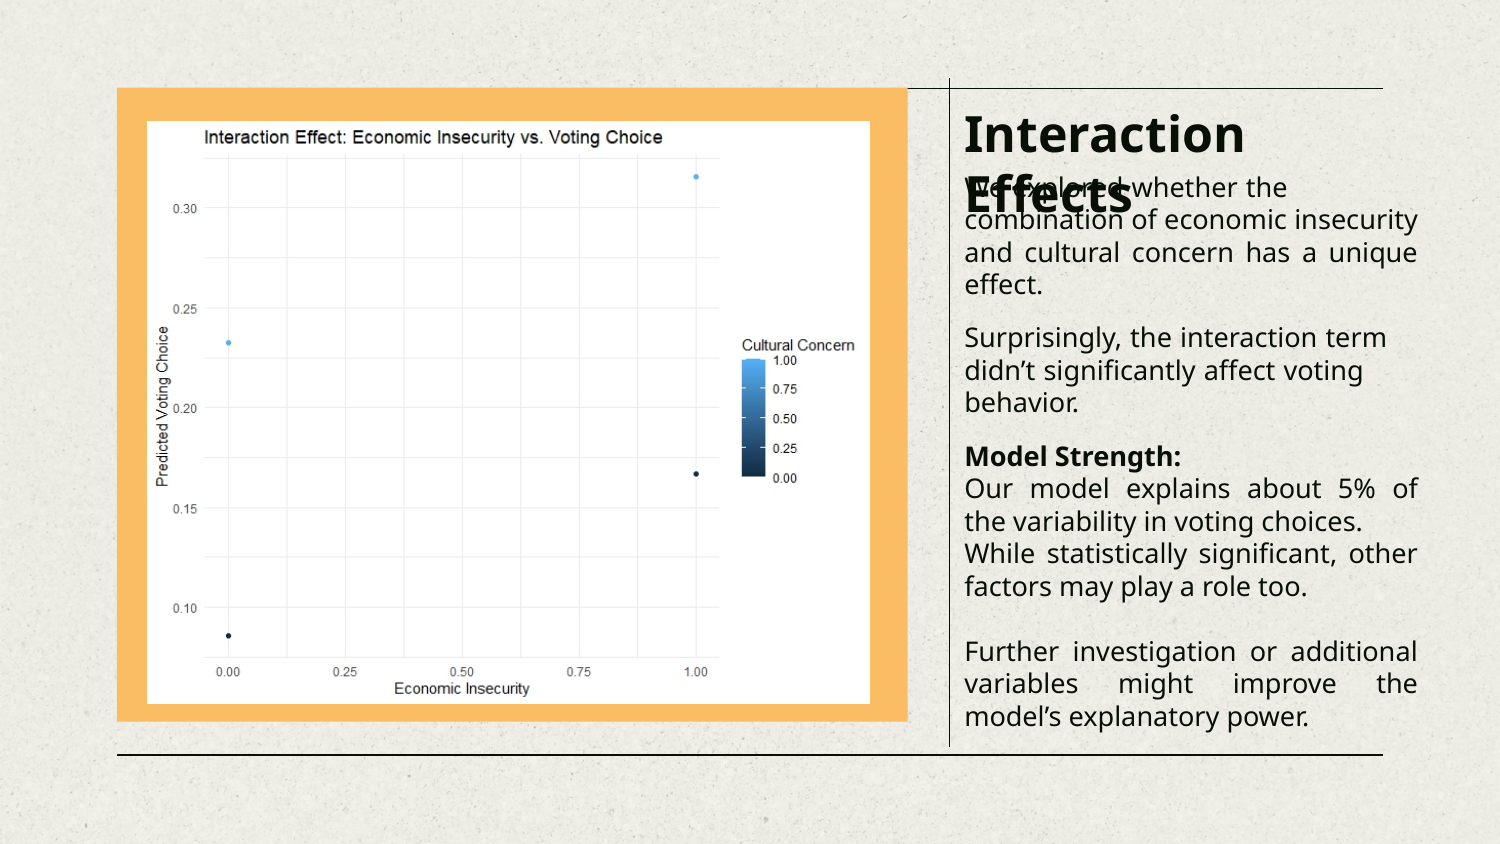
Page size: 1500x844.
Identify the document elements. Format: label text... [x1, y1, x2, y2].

picture [147, 120, 870, 704]
subtitle We explored whether the combination of economic insecurity and cultural concern has a unique effect. Surprisingly, the interaction term didn’t significantly affect voting behavior. Model Strength: Our model explains about 5% of the variability in voting choices. While statistically significant, other factors may play a role too. Further investigation or additional variables might improve the model’s explanatory power. [949, 25, 1433, 747]
text_box [116, 87, 908, 722]
